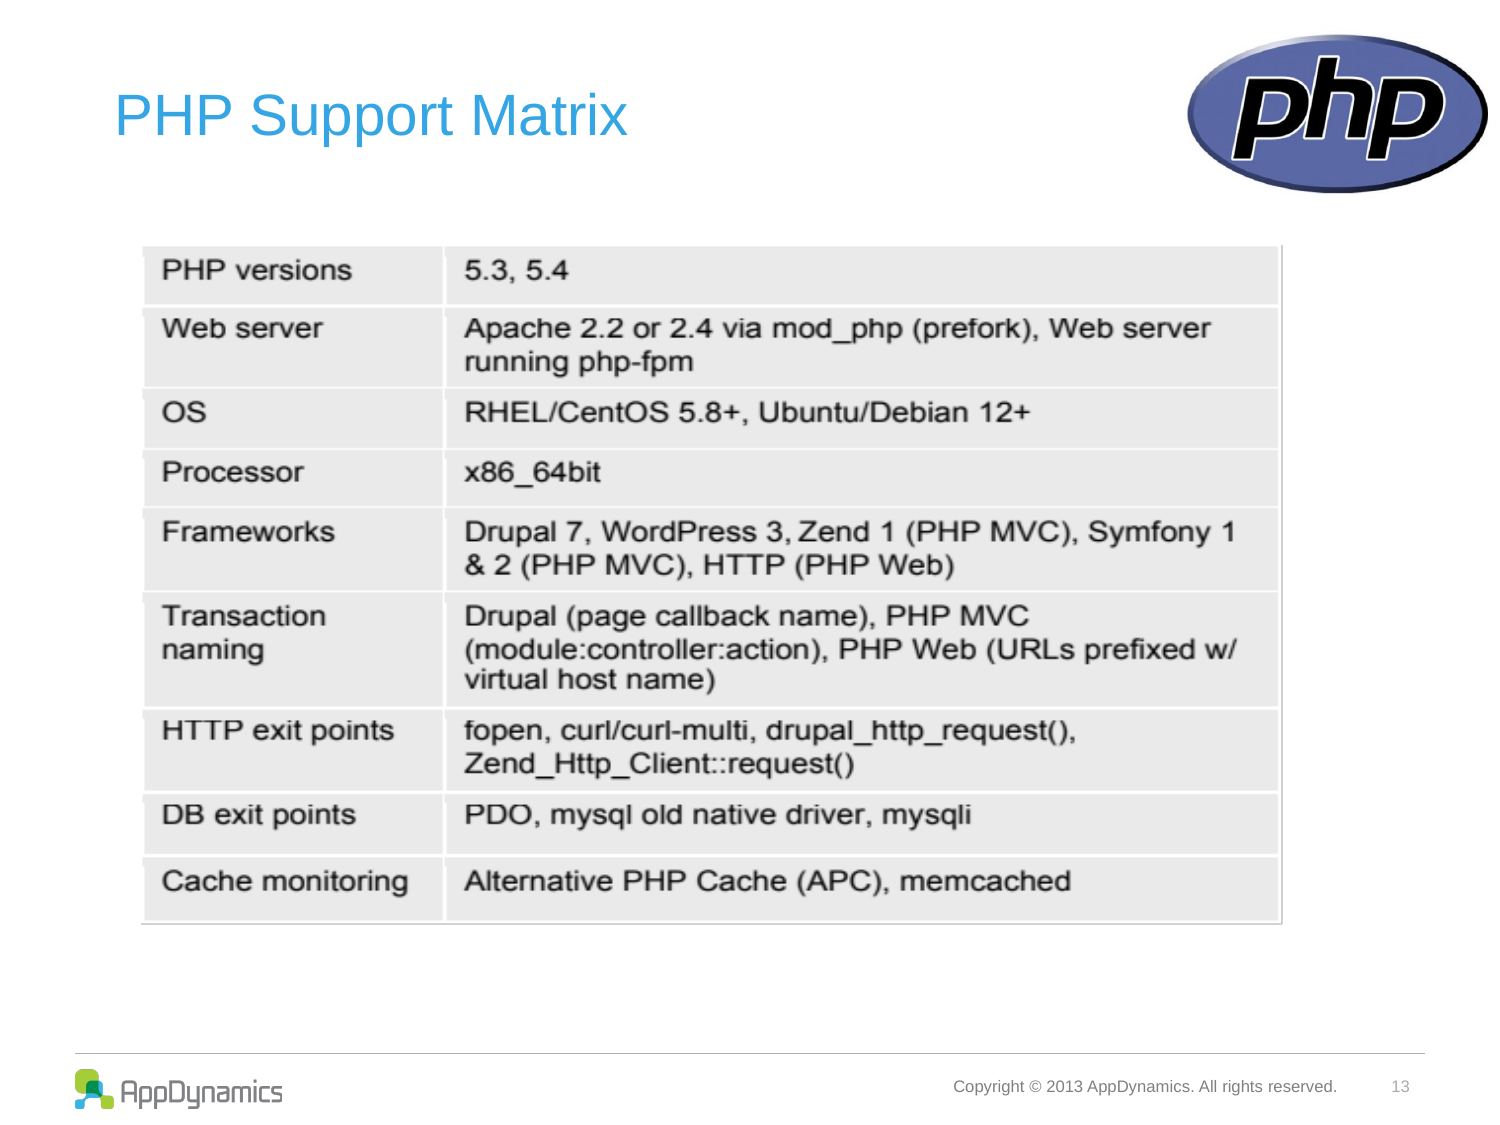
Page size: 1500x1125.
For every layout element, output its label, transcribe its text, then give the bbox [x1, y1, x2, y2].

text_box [140, 245, 1316, 953]
slide_number 13 [1363, 1069, 1425, 1103]
text_box PHP Support Matrix [99, 69, 1170, 209]
picture [1175, 0, 1500, 229]
